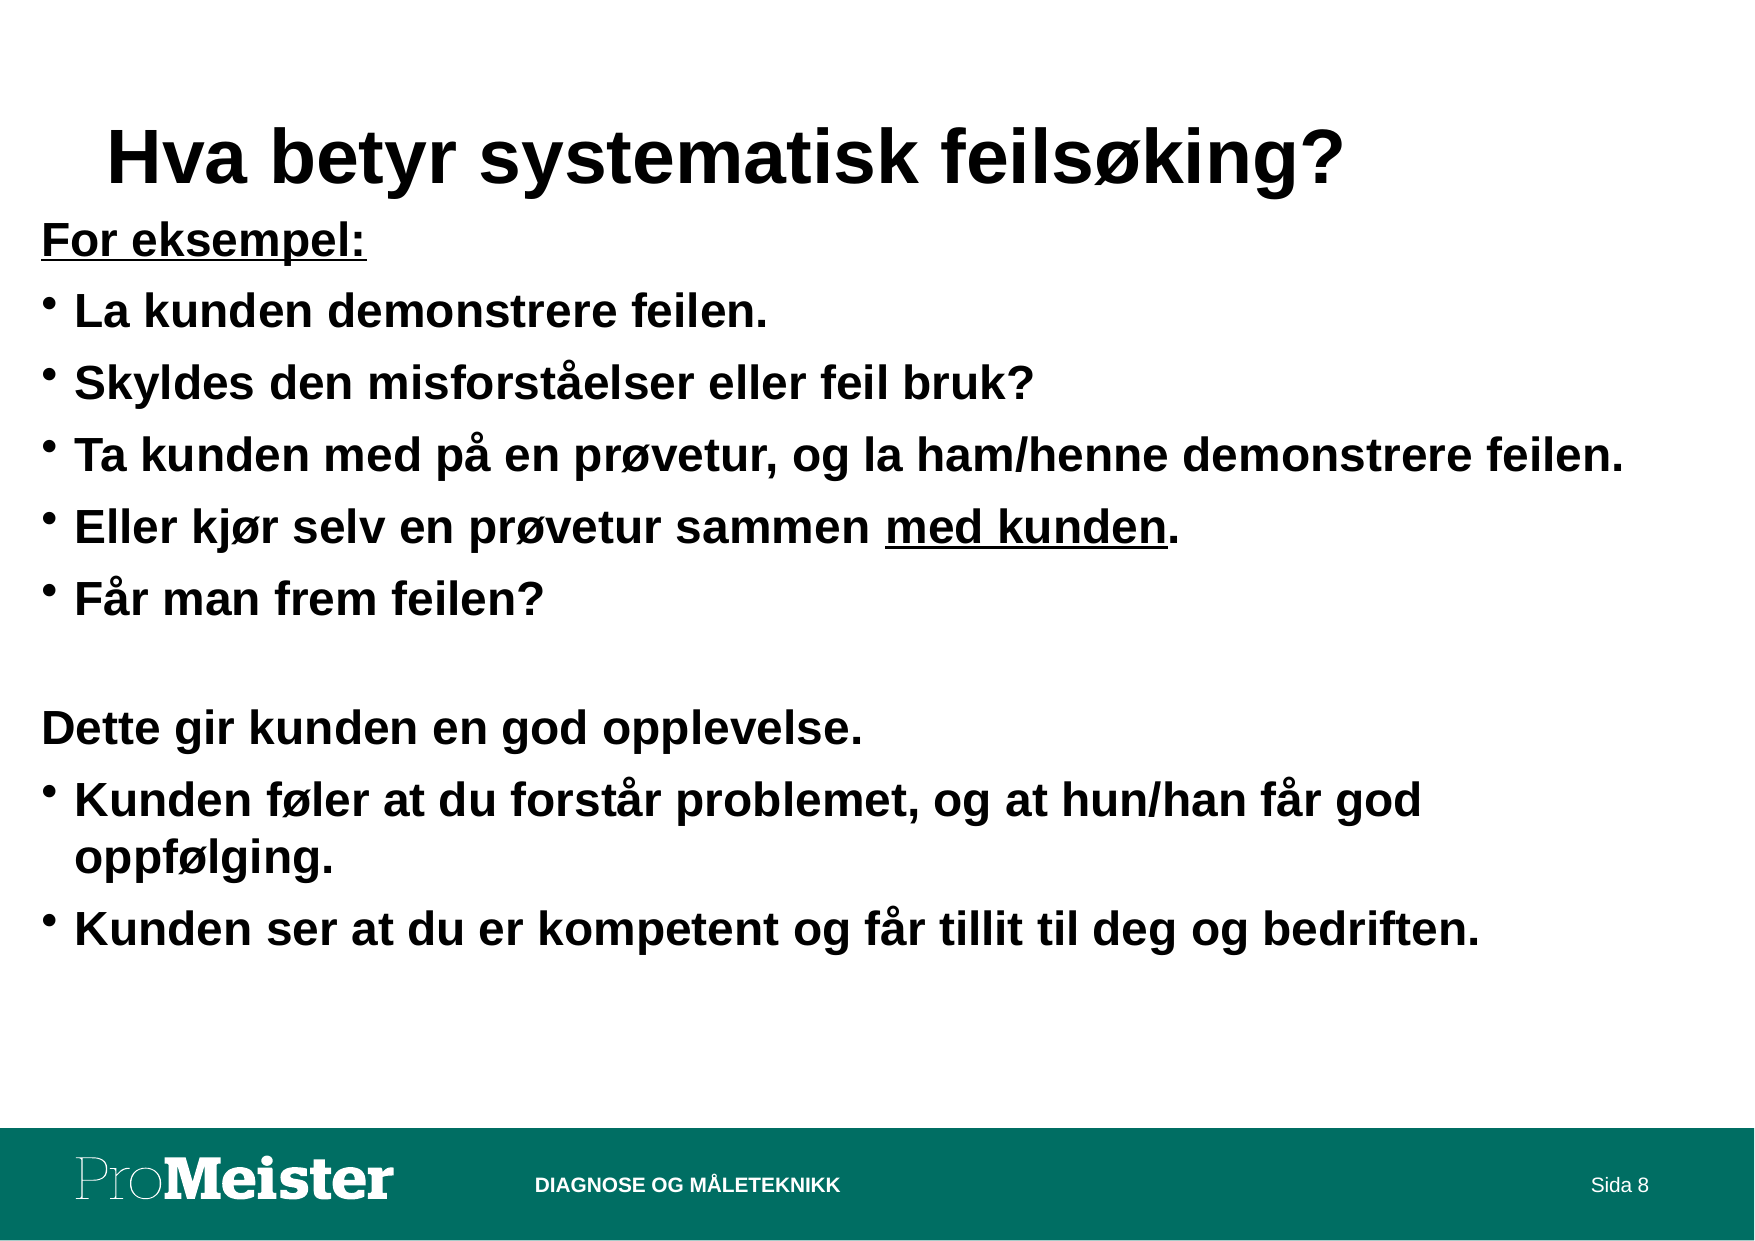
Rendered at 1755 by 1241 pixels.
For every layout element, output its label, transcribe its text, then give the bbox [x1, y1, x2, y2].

title Hva betyr systematisk feilsøking? [89, 98, 1667, 208]
text_box For eksempel: La kunden demonstrere feilen. Skyldes den misforståelser eller feil bruk? Ta kunden med på en prøvetur, og la ham/henne demonstrere feilen. Eller kjør selv en prøvetur sammen med kunden. Får man frem feilen? Dette gir kunden en god opplevelse. Kunden føler at du forstår problemet, og at hun/han får god oppfølging. Kunden ser at du er kompetent og får tillit til deg og bedriften. [41, 208, 1689, 955]
